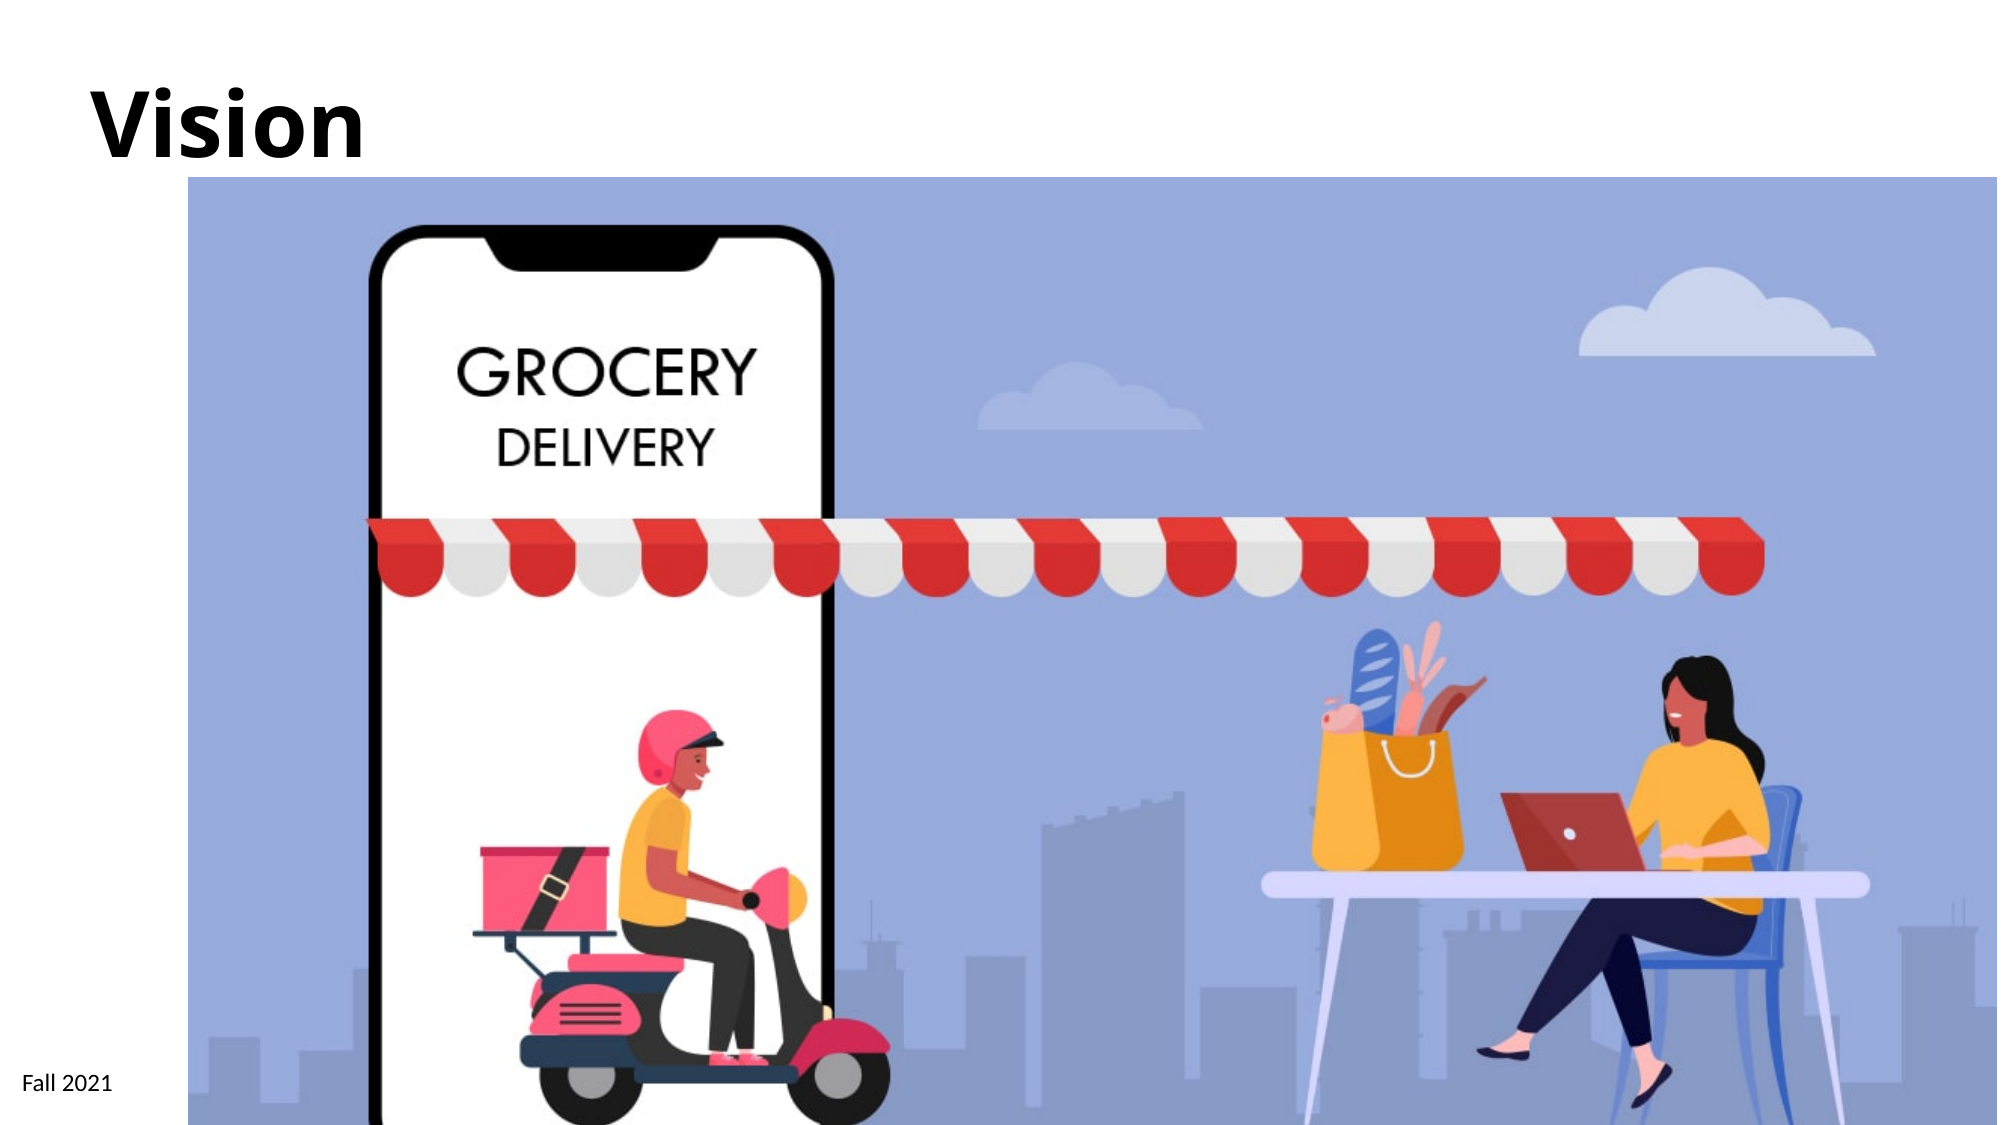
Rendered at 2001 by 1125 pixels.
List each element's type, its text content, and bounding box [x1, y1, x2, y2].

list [187, 177, 1997, 1125]
footer Fall 2021 [7, 1036, 187, 1125]
title Vision [75, 18, 1800, 237]
